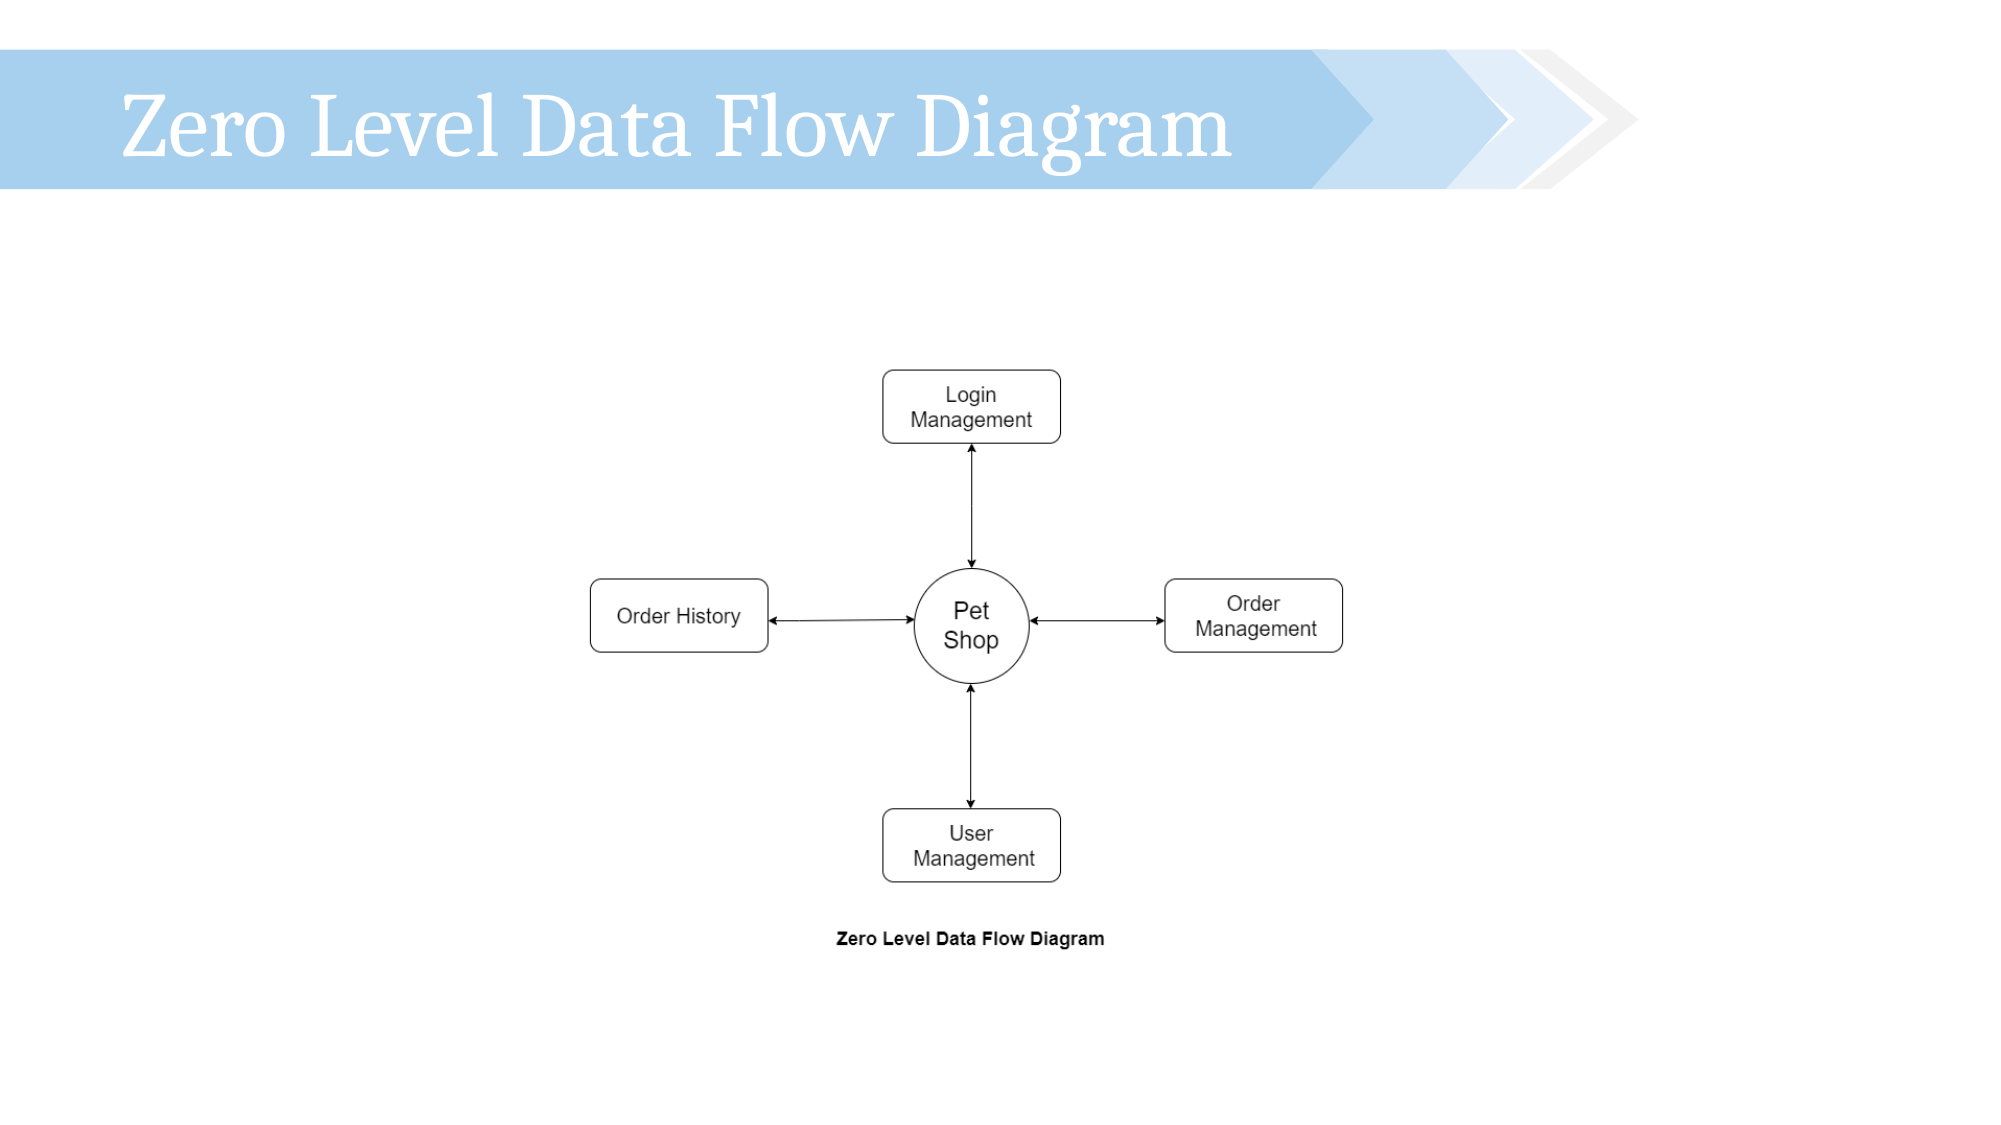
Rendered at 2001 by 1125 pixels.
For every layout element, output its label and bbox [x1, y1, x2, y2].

text_box [0, 49, 1639, 190]
picture [522, 304, 1410, 1007]
